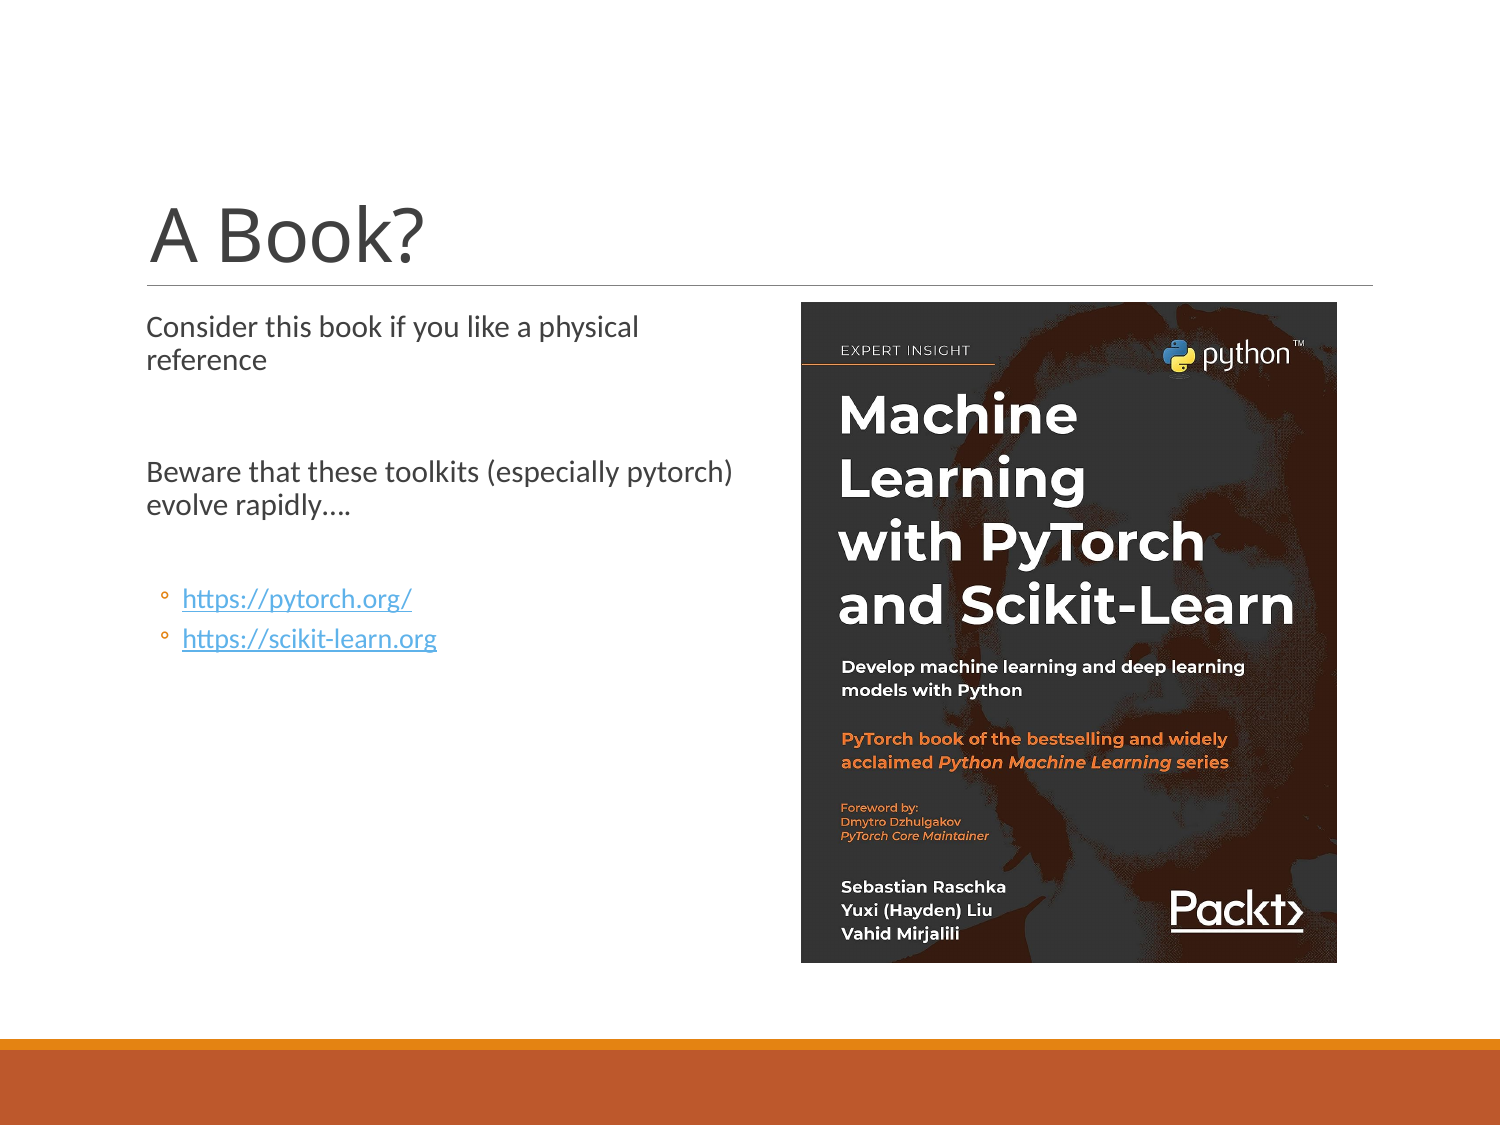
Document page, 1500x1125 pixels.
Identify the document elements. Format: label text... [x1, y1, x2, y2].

list Consider this book if you like a physical reference Beware that these toolkits (especially pytorch) evolve rapidly…. https://pytorch.org/ https://scikit-learn.org [135, 302, 743, 963]
title A Book? [135, 47, 1373, 285]
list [800, 302, 1337, 964]
